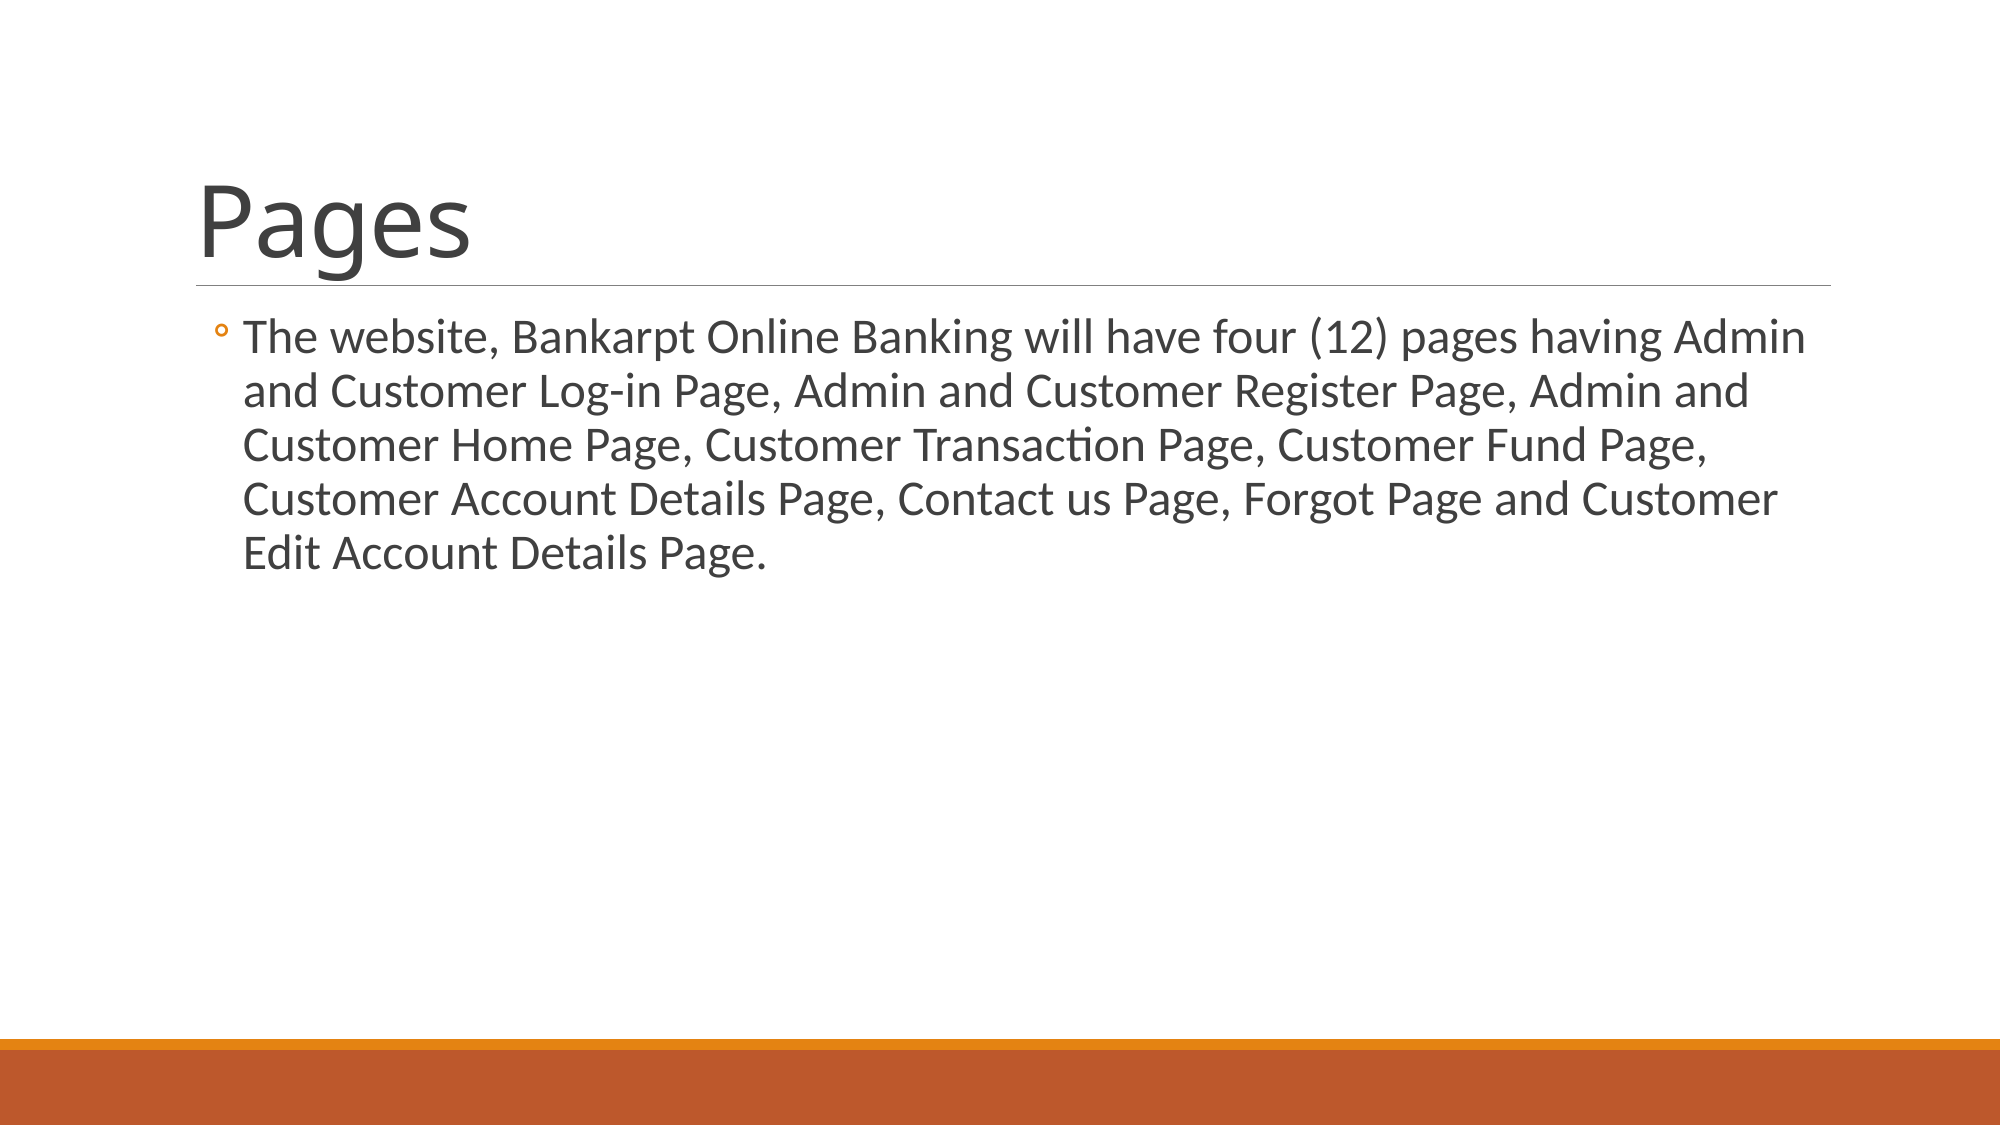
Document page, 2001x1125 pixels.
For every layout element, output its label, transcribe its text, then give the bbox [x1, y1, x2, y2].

list The website, Bankarpt Online Banking will have four (12) pages having Admin and Customer Log-in Page, Admin and Customer Register Page, Admin and Customer Home Page, Customer Transaction Page, Customer Fund Page, Customer Account Details Page, Contact us Page, Forgot Page and Customer Edit Account Details Page. [180, 302, 1830, 963]
title Pages [180, 47, 1830, 285]
